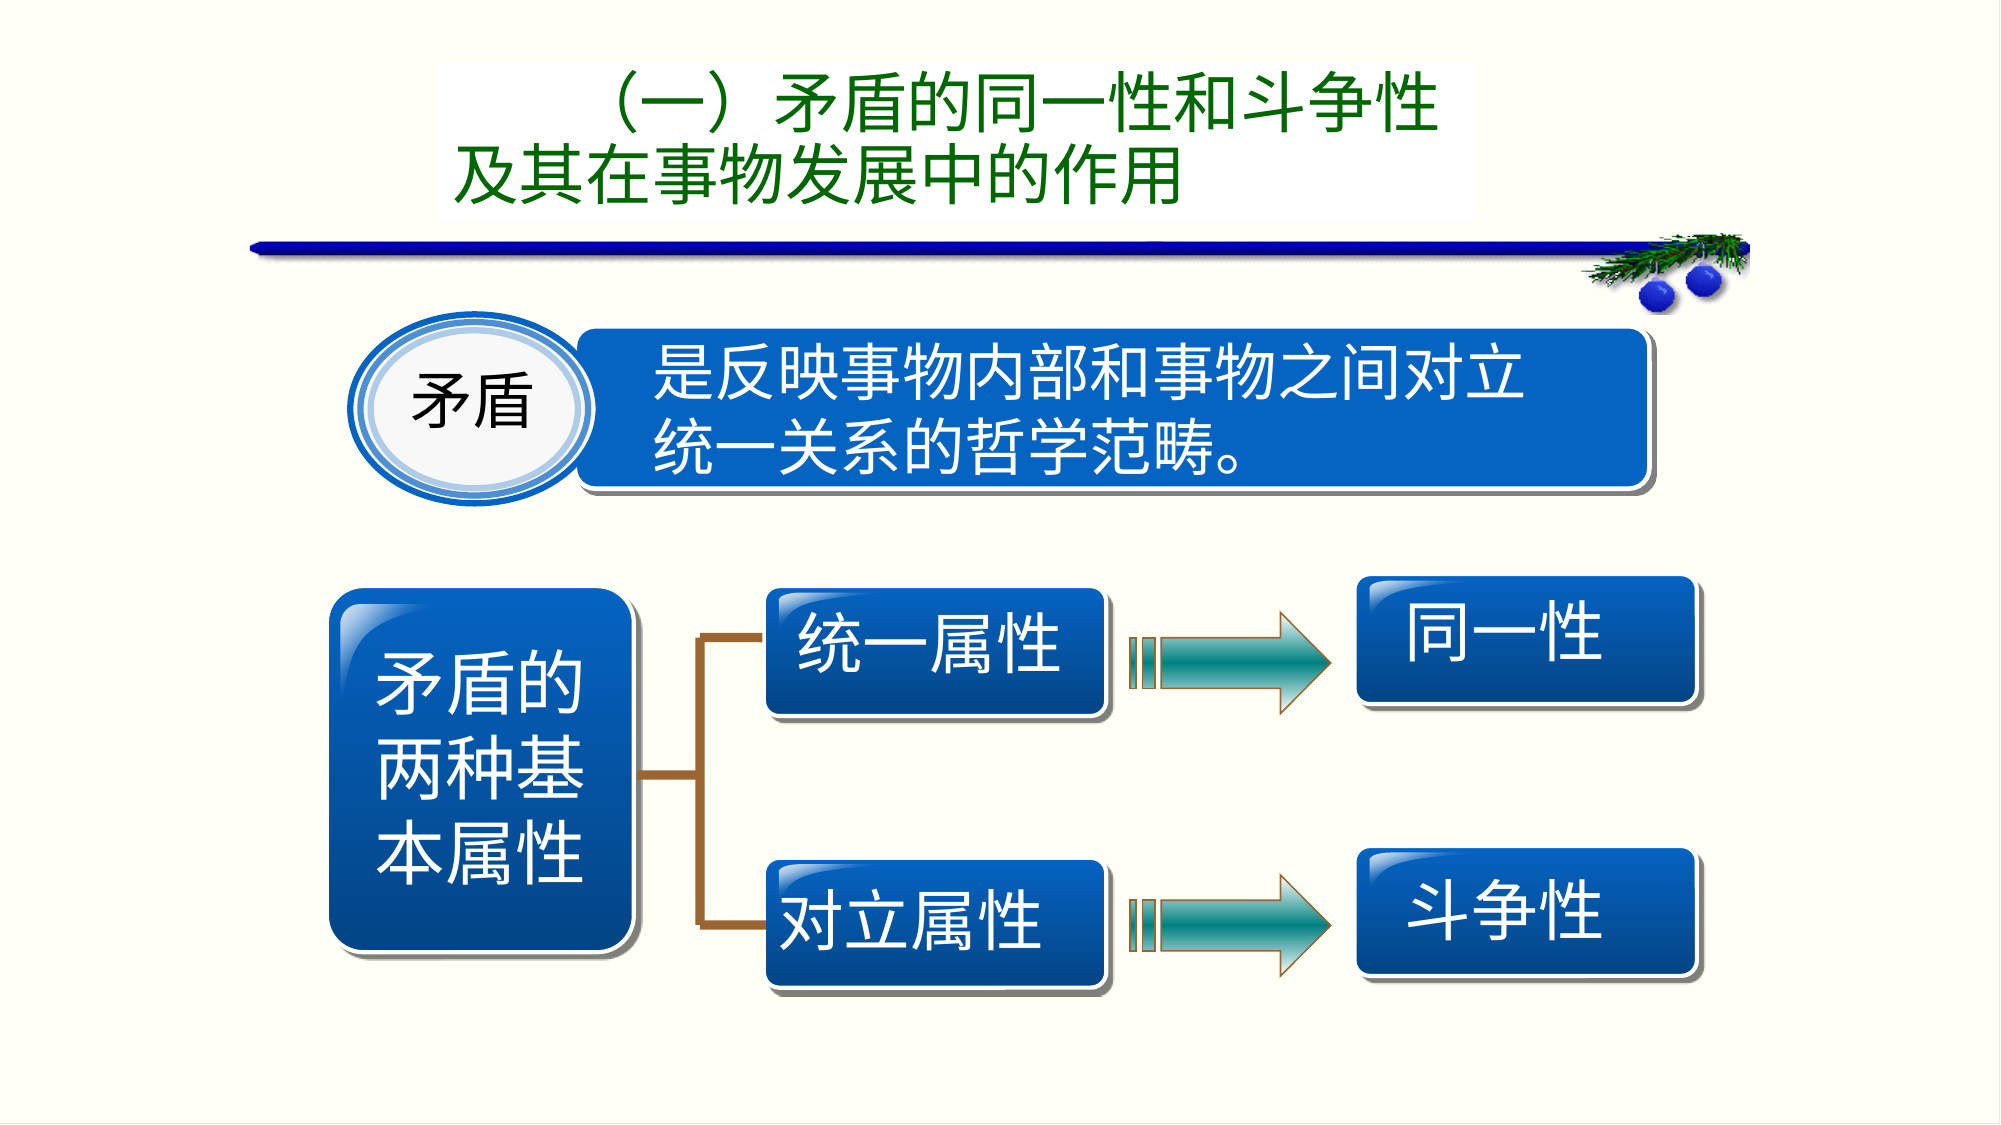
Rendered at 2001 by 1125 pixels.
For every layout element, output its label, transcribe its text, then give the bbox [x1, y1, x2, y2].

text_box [350, 314, 1650, 504]
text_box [249, 229, 1750, 315]
text_box （一）矛盾的同一性和斗争性及其在事物发展中的作用 [437, 62, 1475, 221]
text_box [326, 574, 1697, 988]
picture [0, 0, 2001, 1125]
